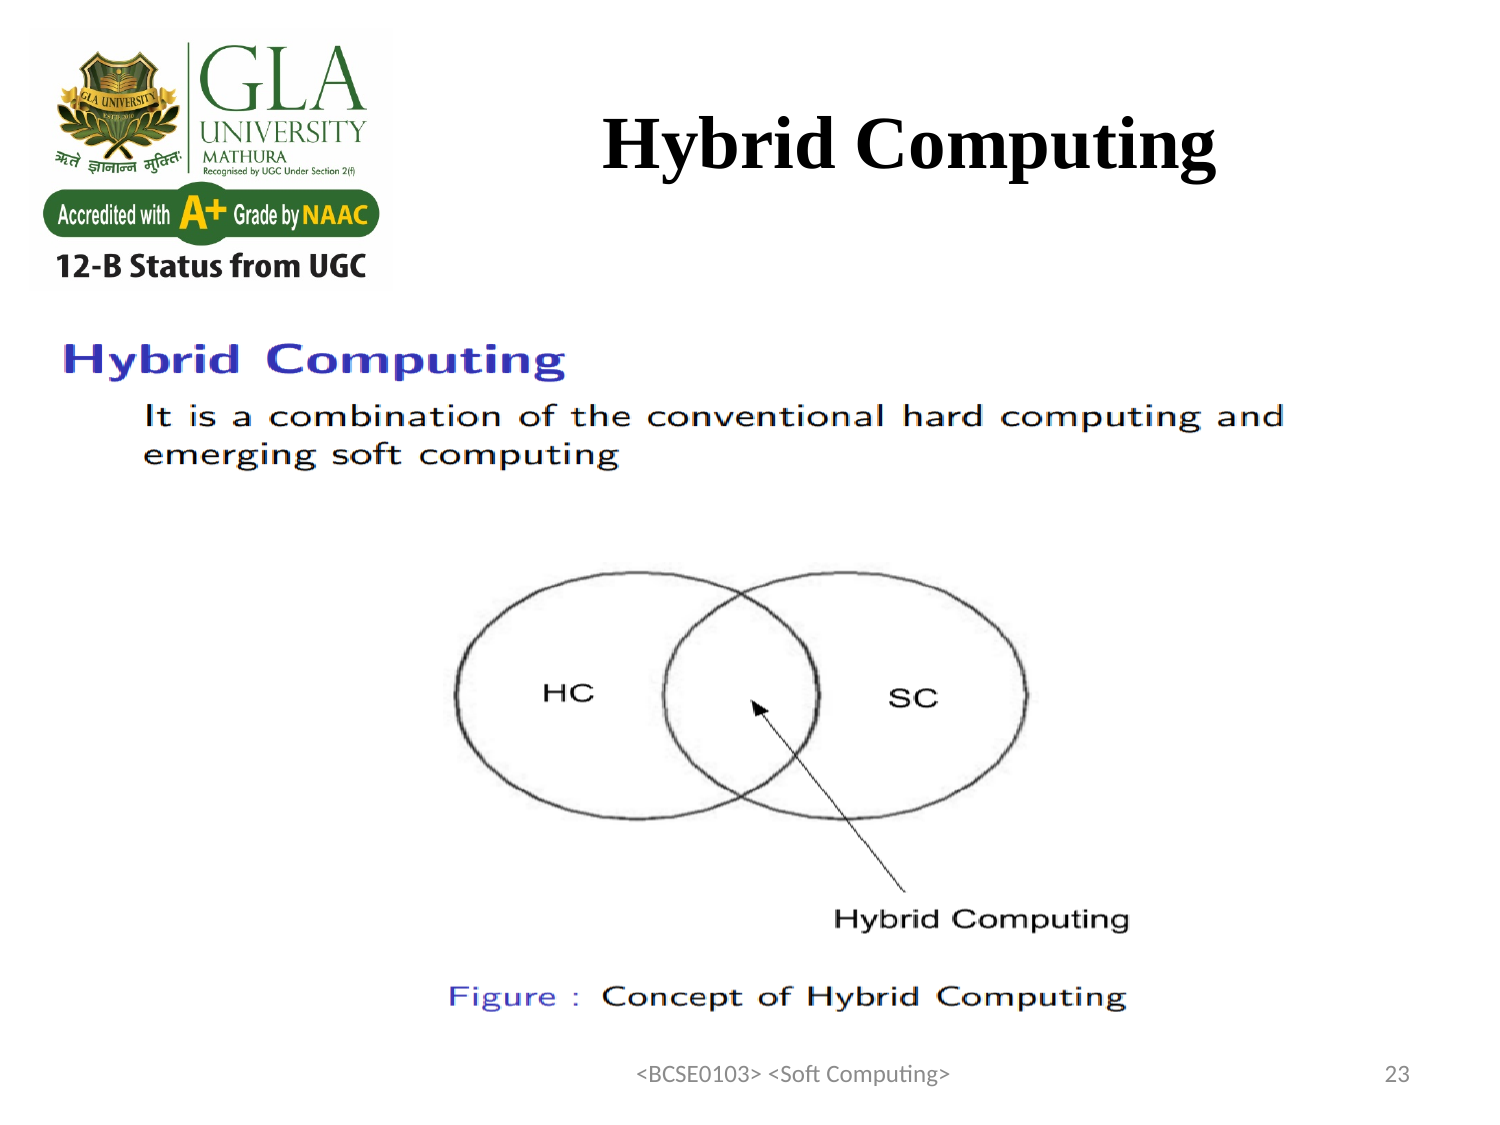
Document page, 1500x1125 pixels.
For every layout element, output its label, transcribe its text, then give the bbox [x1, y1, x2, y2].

picture [29, 28, 393, 291]
footer <BCSE0103> <Soft Computing> [512, 1051, 1074, 1103]
title Hybrid Computing [396, 45, 1425, 233]
picture [52, 333, 1448, 1043]
slide_number 23 [1074, 1051, 1425, 1103]
